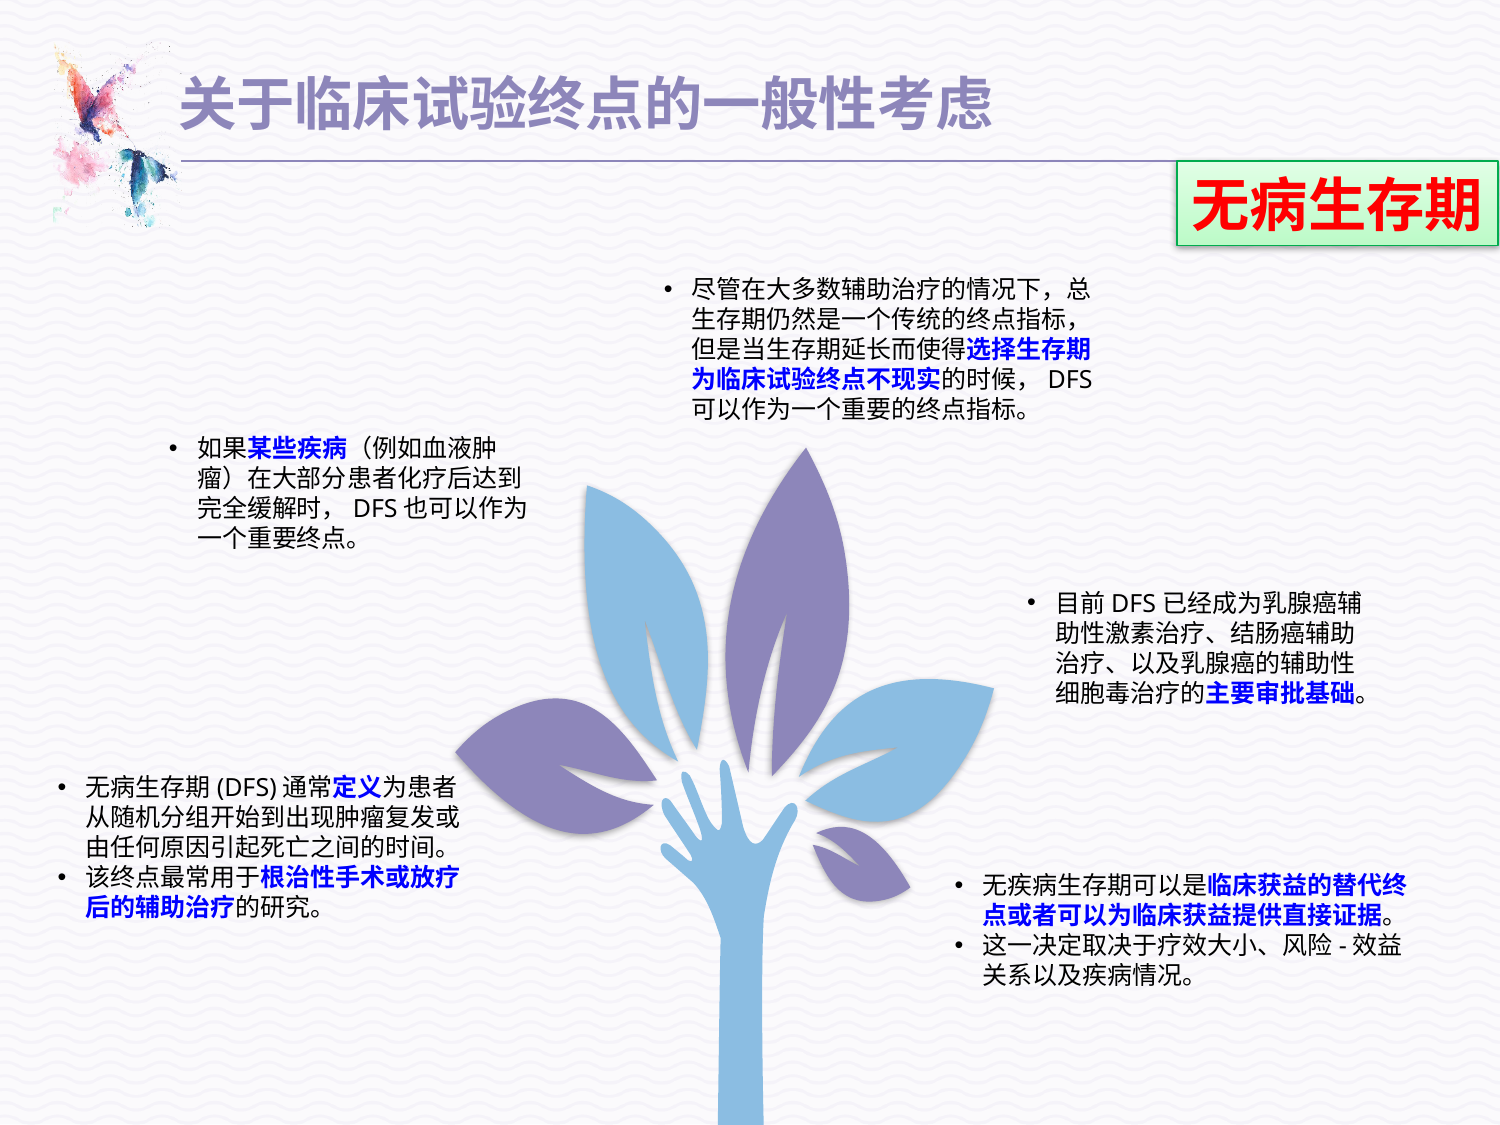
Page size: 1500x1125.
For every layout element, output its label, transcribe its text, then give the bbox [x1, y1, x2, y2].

picture [0, 0, 1500, 1125]
text_box 如果某些疾病（例如血液肿瘤）在大部分患者化疗后达到完全缓解时，DFS也可以作为一个重要终点。 [154, 425, 557, 561]
text_box [454, 697, 658, 835]
text_box 无病生存期(DFS)通常定义为患者从随机分组开始到出现肿瘤复发或由任何原因引起死亡之间的时间。 该终点最常用于根治性手术或放疗后的辅助治疗的研究。 [42, 764, 477, 929]
text_box 无疾病生存期可以是临床获益的替代终点或者可以为临床获益提供直接证据。 这一决定取决于疗效大小、风险-效益关系以及疾病情况。 [939, 862, 1430, 997]
text_box 目前DFS已经成为乳腺癌辅助性激素治疗、结肠癌辅助治疗、以及乳腺癌的辅助性细胞毒治疗的主要审批基础。 [1012, 579, 1380, 715]
text_box [798, 678, 995, 823]
text_box 尽管在大多数辅助治疗的情况下，总生存期仍然是一个传统的终点指标，但是当生存期延长而使得选择生存期为临床试验终点不现实的时候，DFS可以作为一个重要的终点指标。 [648, 266, 1118, 431]
text_box [811, 826, 912, 903]
text_box 关于临床试验终点的一般性考虑 [186, 66, 1047, 137]
text_box 无病生存期 [1176, 160, 1499, 246]
text_box [660, 759, 798, 1125]
text_box [724, 446, 850, 778]
text_box [583, 484, 709, 763]
